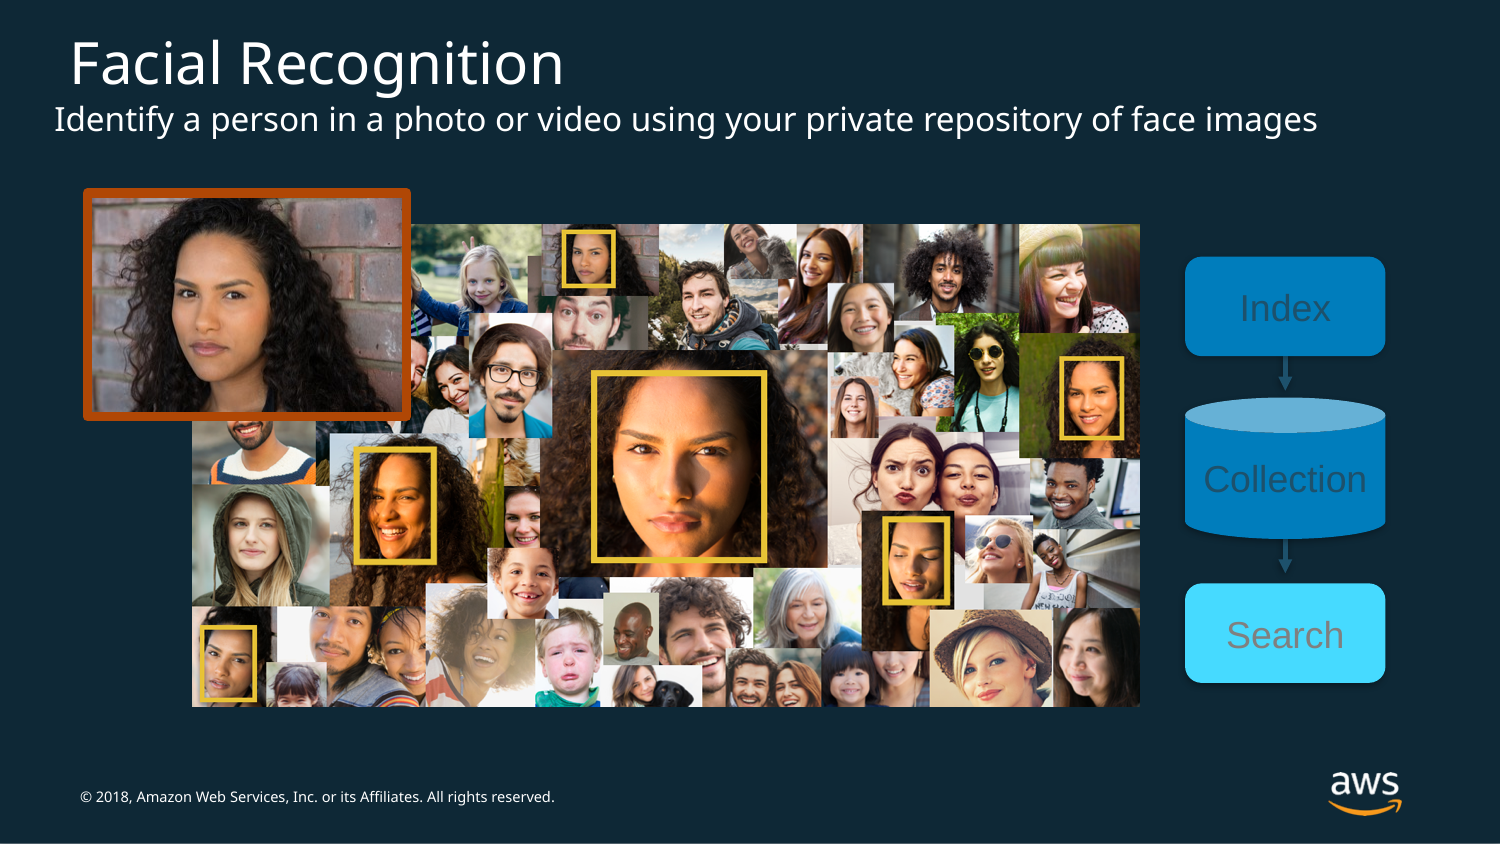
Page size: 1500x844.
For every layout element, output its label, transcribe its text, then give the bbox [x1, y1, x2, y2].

text_box Facial Recognition [55, 18, 1402, 109]
text_box Identify a person in a photo or video using your private repository of face images [39, 90, 1336, 146]
picture [1328, 772, 1402, 816]
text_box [91, 197, 1386, 708]
